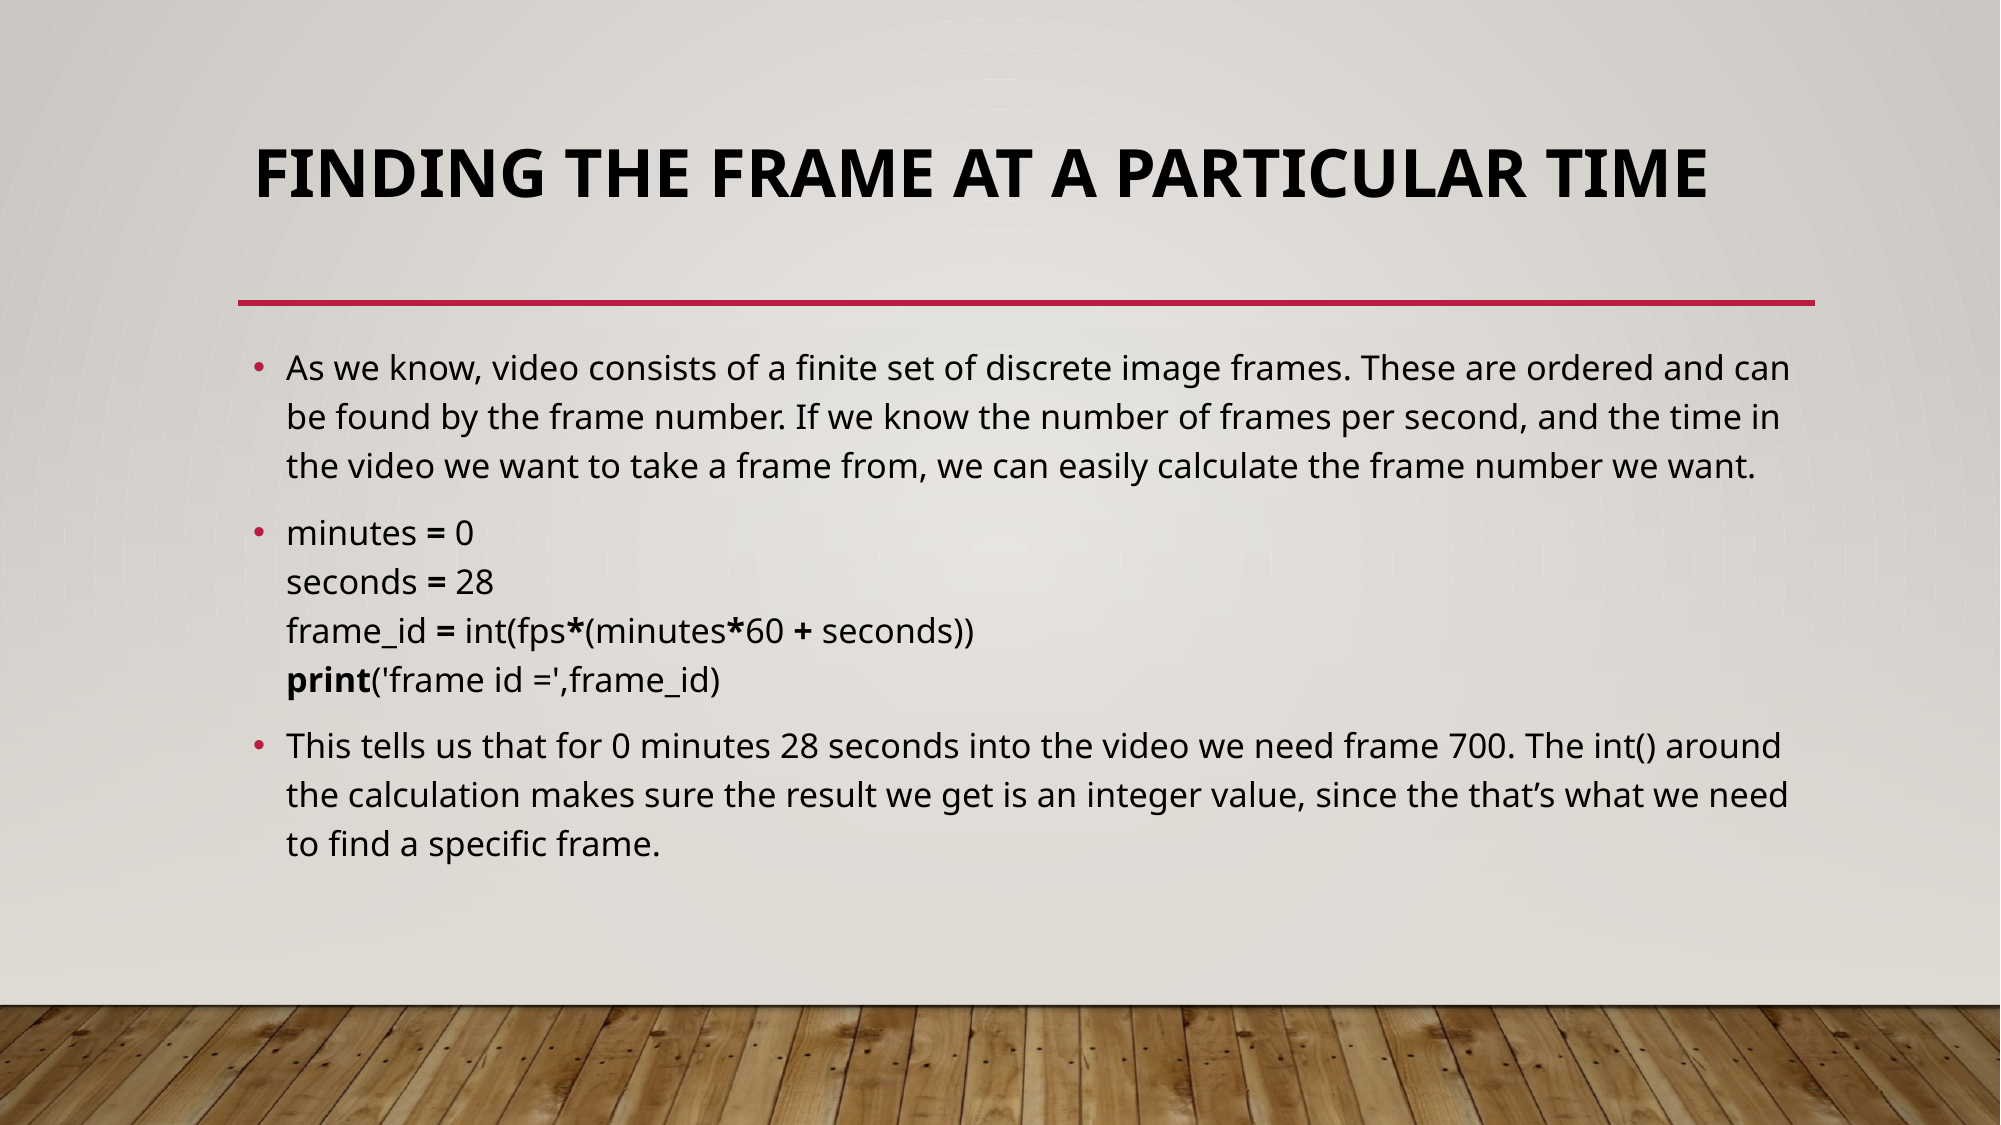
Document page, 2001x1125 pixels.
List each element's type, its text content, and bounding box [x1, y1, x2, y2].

list As we know, video consists of a finite set of discrete image frames. These are ordered and can be found by the frame number. If we know the number of frames per second, and the time in the video we want to take a frame from, we can easily calculate the frame number we want. minutes = 0 seconds = 28 frame_id = int(fps*(minutes*60 + seconds)) print('frame id =',frame_id) This tells us that for 0 minutes 28 seconds into the video we need frame 700. The int() around the calculation makes sure the result we get is an integer value, since the that’s what we need to find a specific frame. [238, 330, 1814, 897]
picture [0, 1005, 2000, 1125]
title Finding the frame at a particular time [238, 131, 1814, 305]
